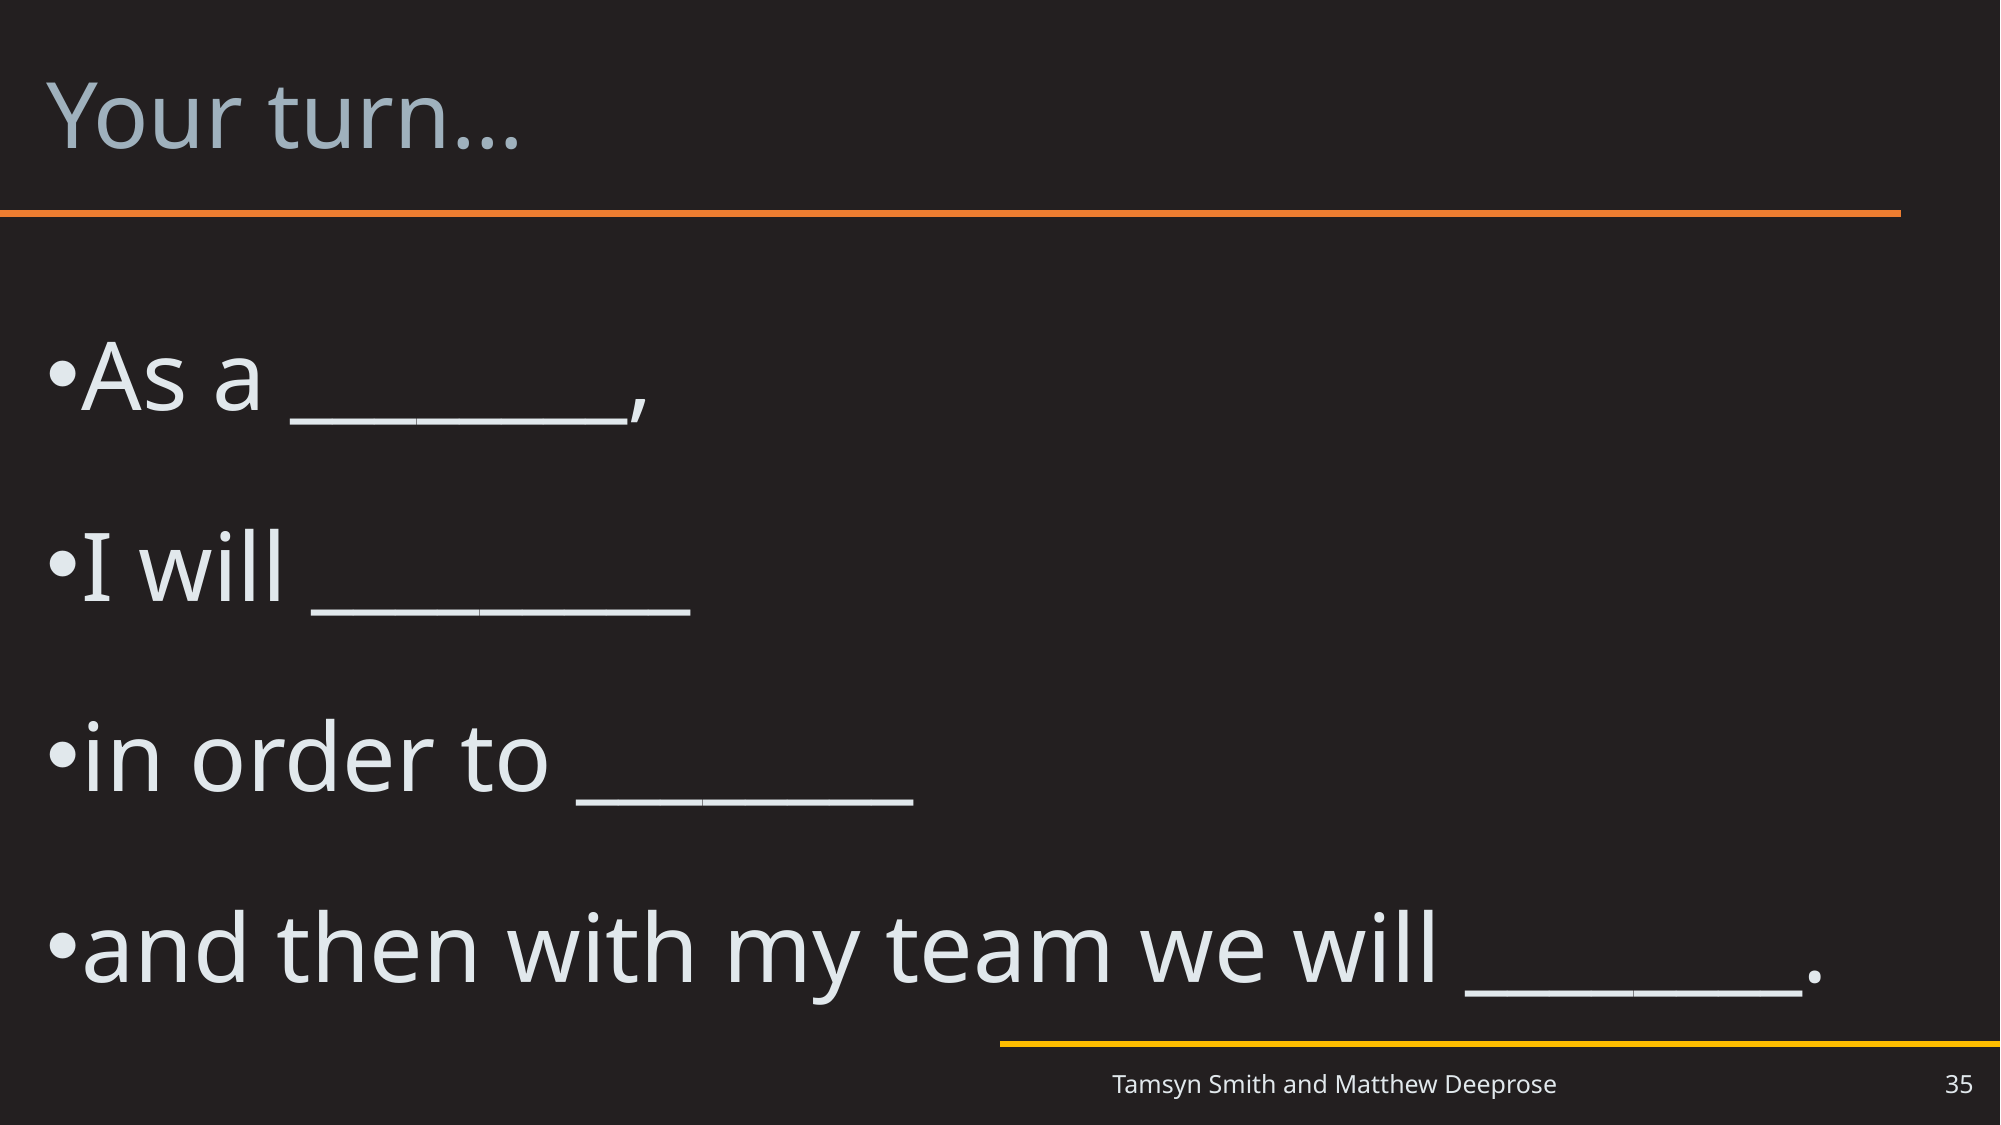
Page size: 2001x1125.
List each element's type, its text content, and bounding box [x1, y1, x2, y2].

slide_number 35 [1840, 1055, 1989, 1117]
title Your turn… 3 [31, 24, 1963, 214]
footer Tamsyn Smith and Matthew Deeprose [1097, 1055, 1803, 1117]
list As a ________, I will _________ in order to ________ and then with my team we will ________. [31, 249, 1963, 1011]
